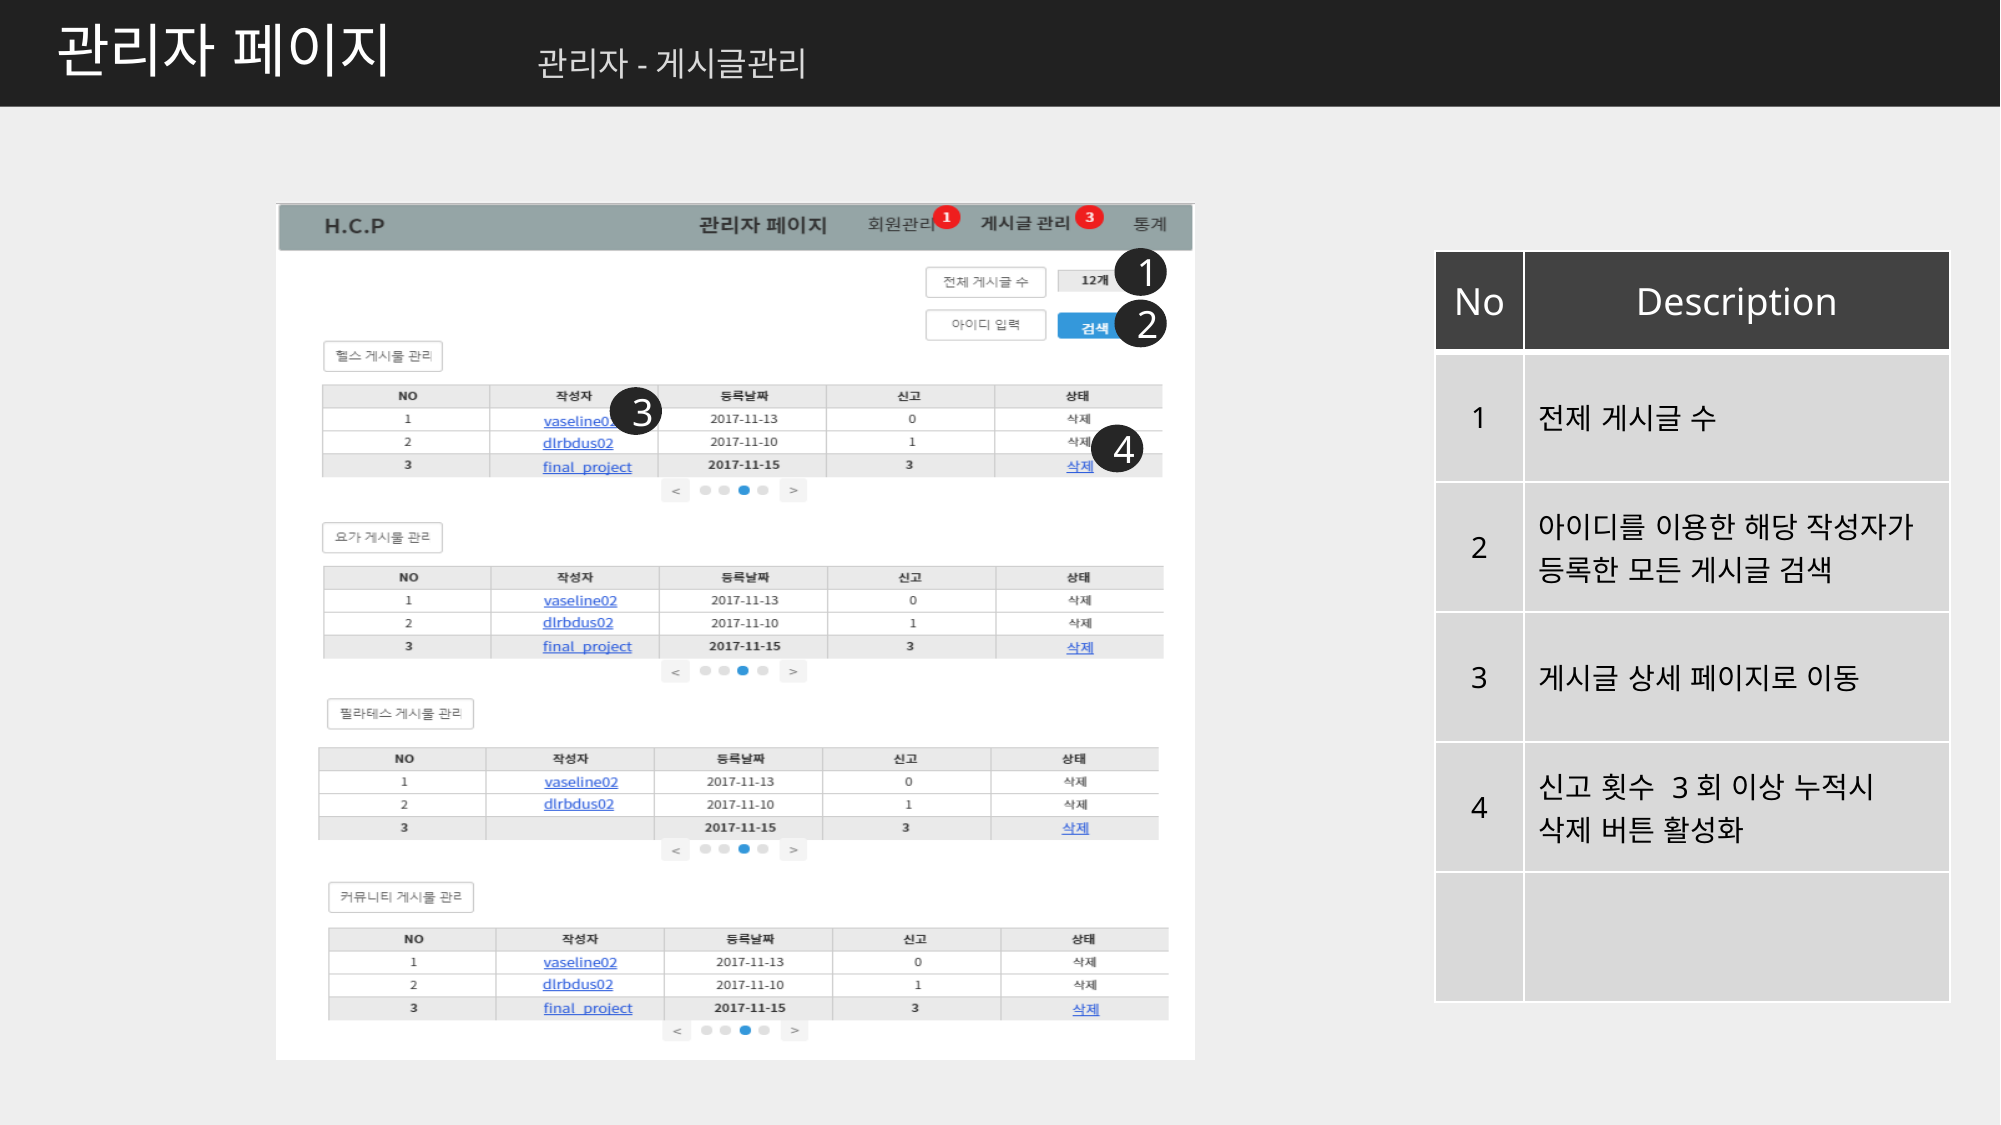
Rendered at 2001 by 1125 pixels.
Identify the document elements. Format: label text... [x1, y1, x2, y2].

table_cell 전제 게시글 수 [1525, 355, 1949, 481]
title 관리자 페이지 [41, 0, 522, 107]
table_cell 2 [1436, 483, 1523, 611]
table_cell [1525, 873, 1949, 1001]
table_cell 1 [1436, 355, 1523, 481]
table_header No [1436, 252, 1523, 349]
table_cell 게시글 상세 페이지로 이동 [1525, 613, 1949, 741]
table_cell [1436, 873, 1523, 1001]
picture [276, 201, 1195, 1060]
table_cell 3 [1436, 613, 1523, 741]
table_cell 아이디를 이용한 해당 작성자가 등록한 모든 게시글 검색 [1525, 483, 1949, 611]
table_cell 4 [1436, 743, 1523, 871]
list 관리자-게시글관리 [522, 0, 1168, 107]
table_header Description [1525, 252, 1949, 349]
table_cell 신고 횟수 3회 이상 누적시 삭제 버튼 활성화 [1525, 743, 1949, 871]
